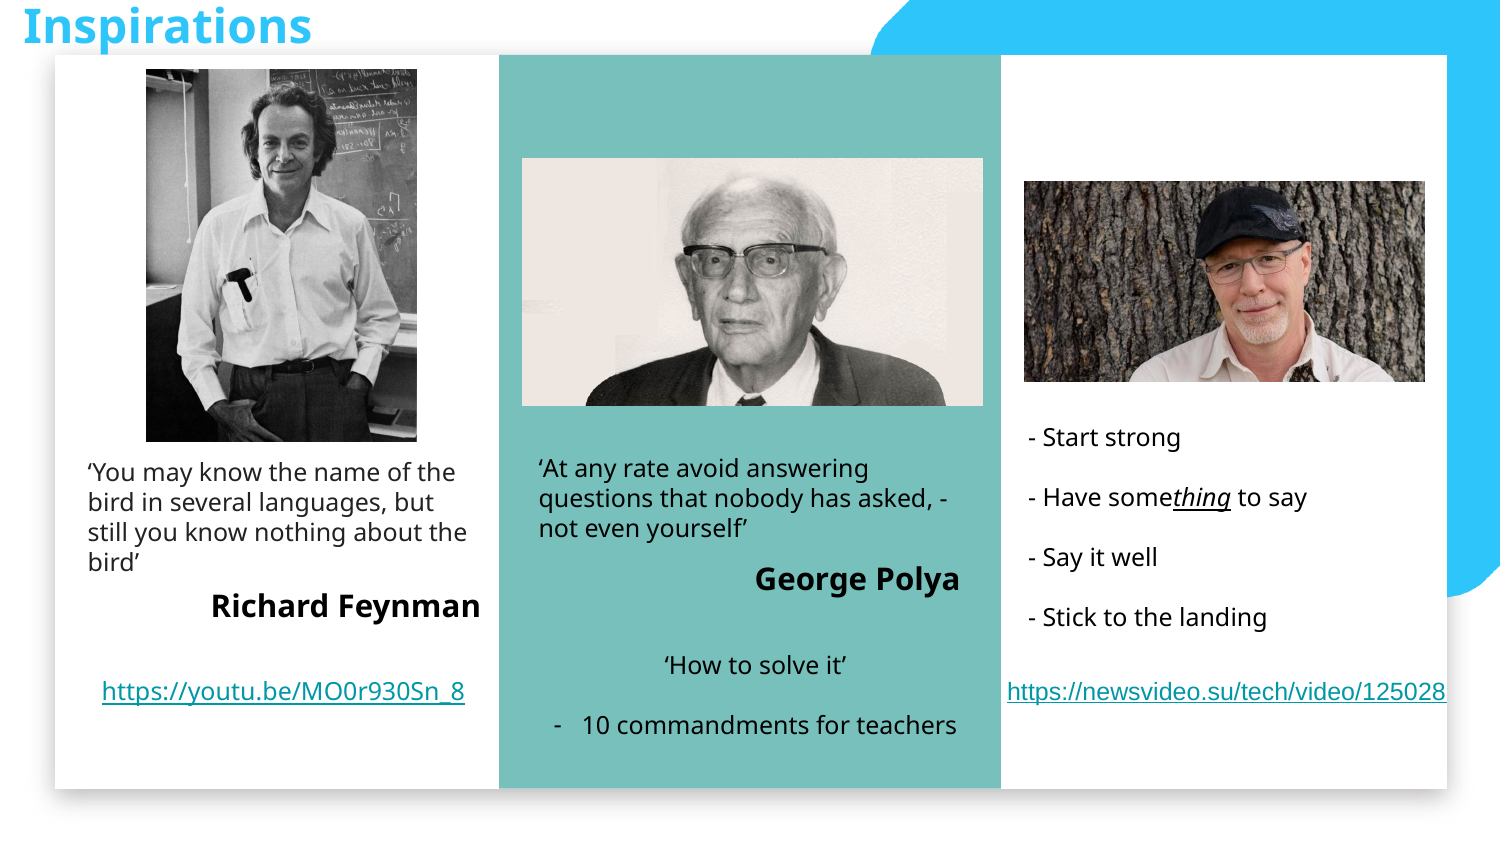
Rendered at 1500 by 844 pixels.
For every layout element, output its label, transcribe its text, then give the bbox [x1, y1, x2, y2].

picture [522, 157, 983, 406]
text_box ‘How to solve it’ 10 commandments for teachers [511, 634, 1000, 759]
text_box https://newsvideo.su/tech/video/125028 [992, 668, 1463, 714]
picture [0, 0, 1500, 844]
text_box Inspirations [8, 0, 1136, 62]
text_box [499, 62, 1001, 668]
text_box - Start strong - Have something to say - Say it well - Stick to the landing [1013, 406, 1500, 531]
text_box Richard Feynman [121, 549, 570, 661]
text_box https://youtu.be/MO0r930Sn_8 [68, 660, 500, 736]
text_box George Polya [731, 522, 984, 634]
text_box ‘You may know the name of the bird in several languages, but still you know nothing about the bird’ [72, 441, 487, 565]
text_box [499, 661, 1001, 789]
text_box ‘At any rate avoid answering questions that nobody has asked, - not even yourself’ [523, 441, 972, 553]
